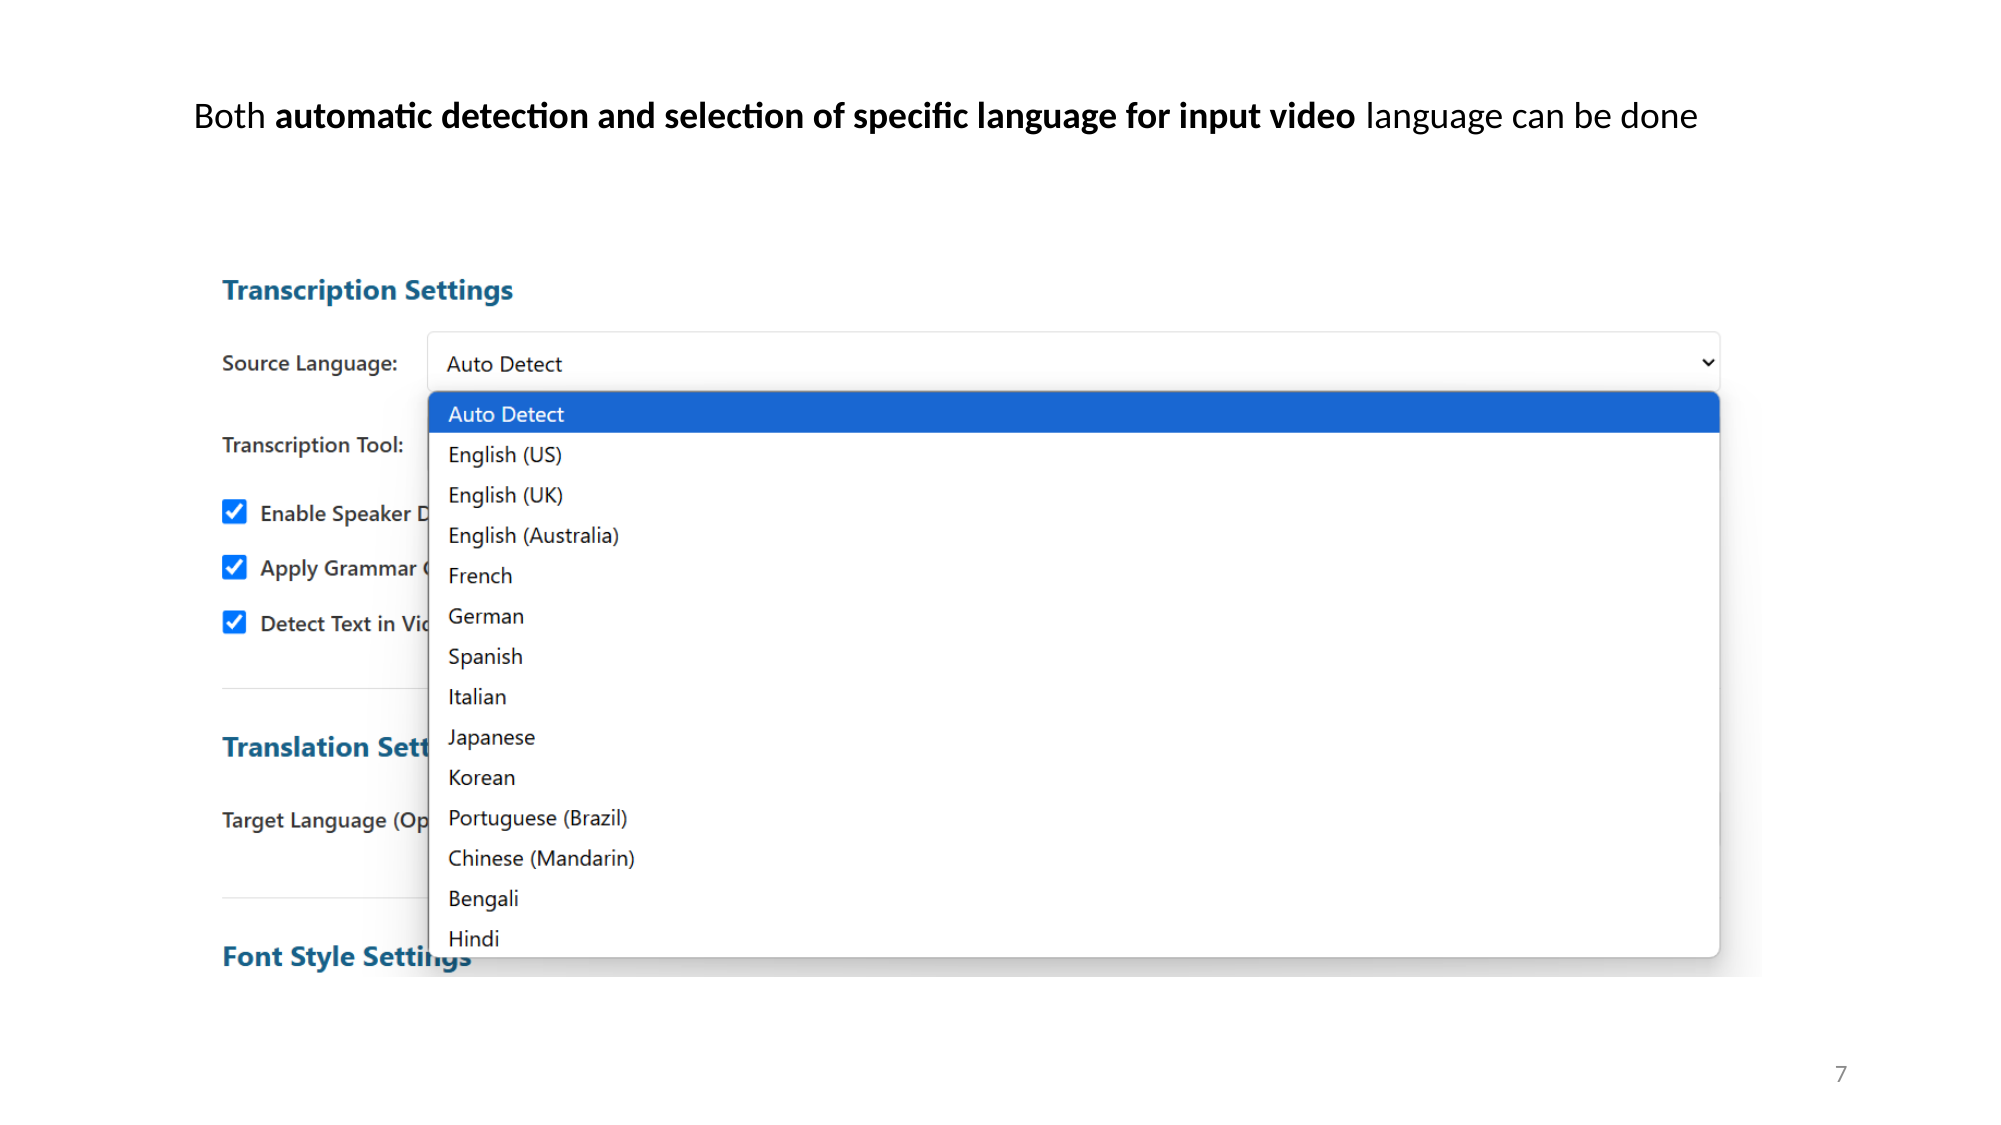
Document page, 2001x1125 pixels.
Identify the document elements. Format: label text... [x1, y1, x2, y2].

slide_number 7 [1412, 1042, 1863, 1103]
picture [196, 255, 1762, 977]
text_box Both automatic detection and selection of specific language for input video language can be done [179, 83, 1855, 144]
